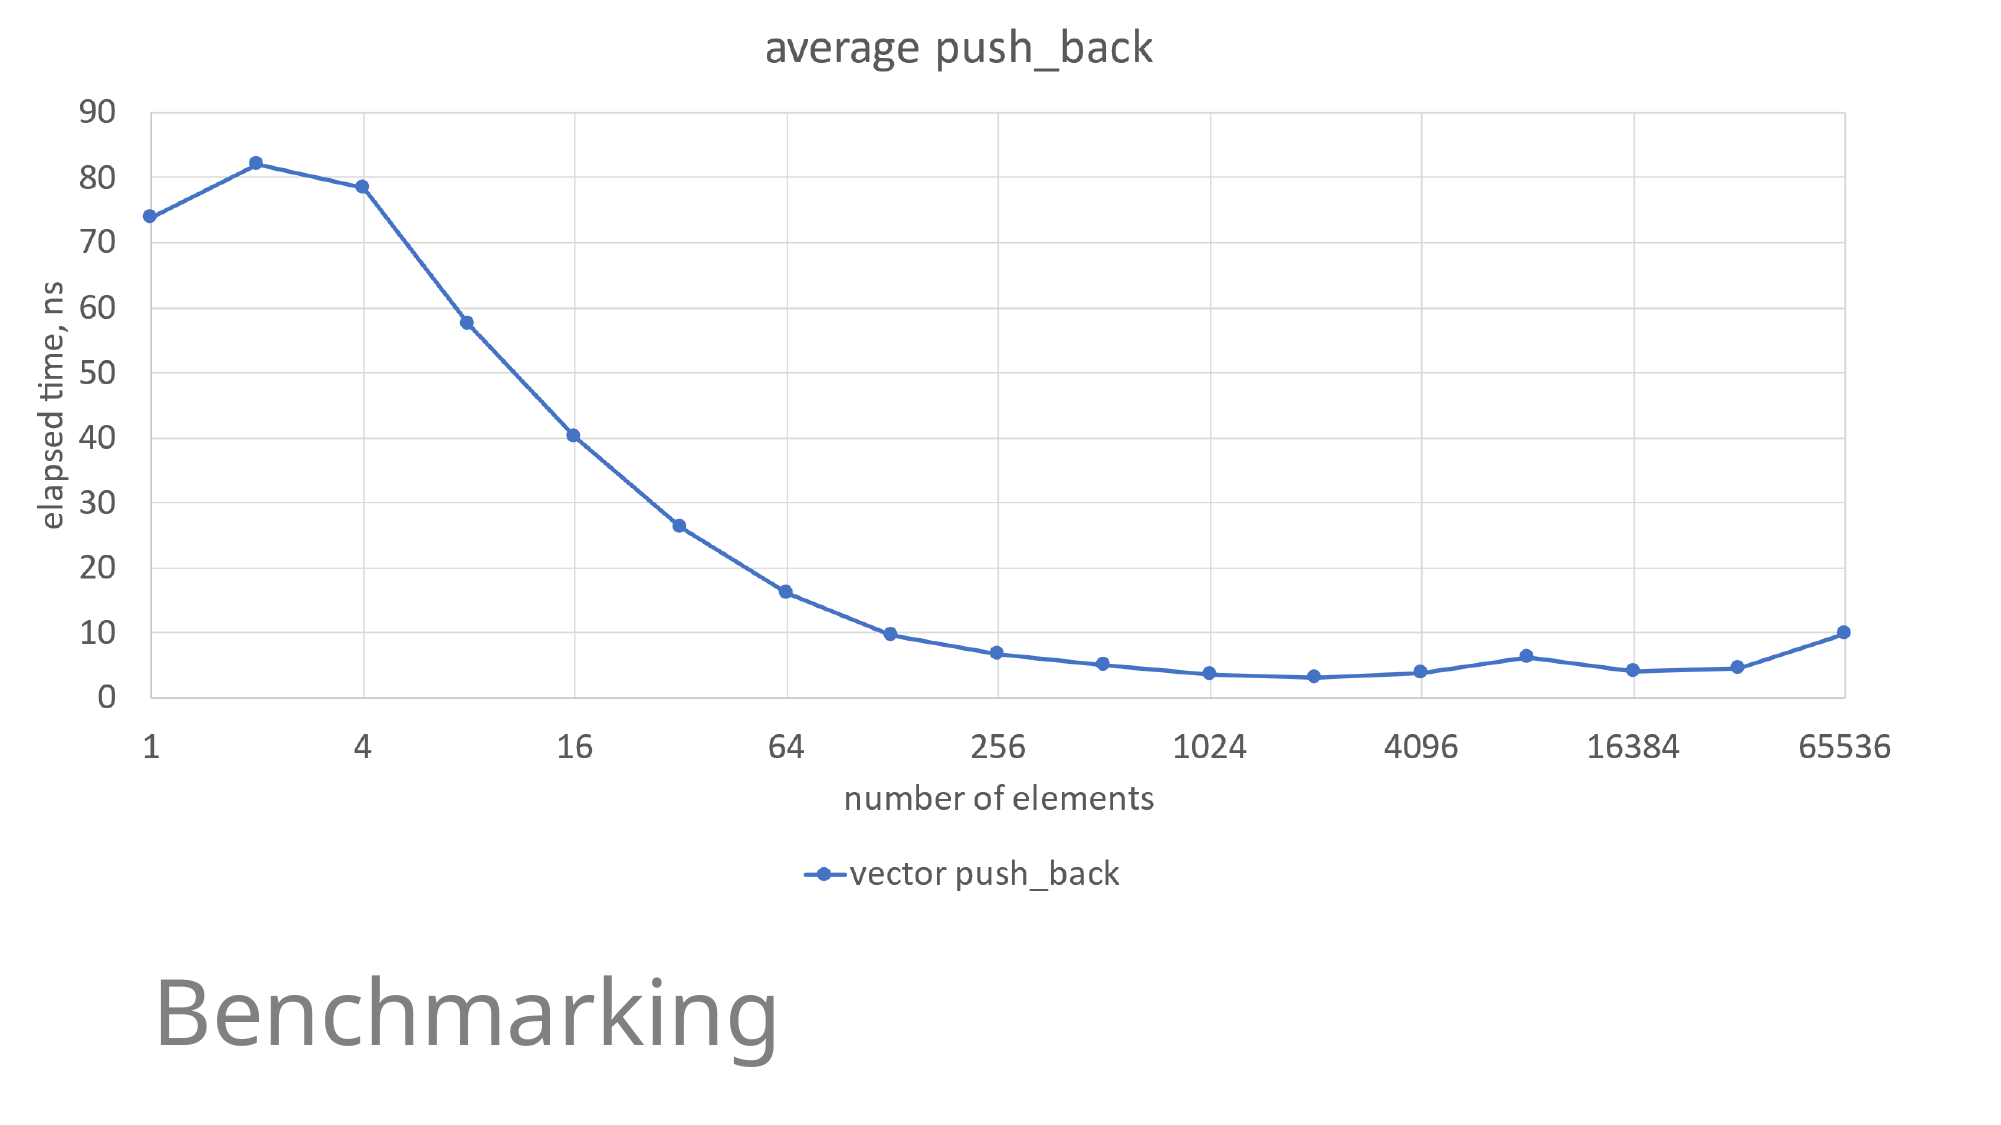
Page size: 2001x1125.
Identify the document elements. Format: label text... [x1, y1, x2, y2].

picture [0, 0, 1916, 916]
title Benchmarking [137, 916, 1863, 1125]
